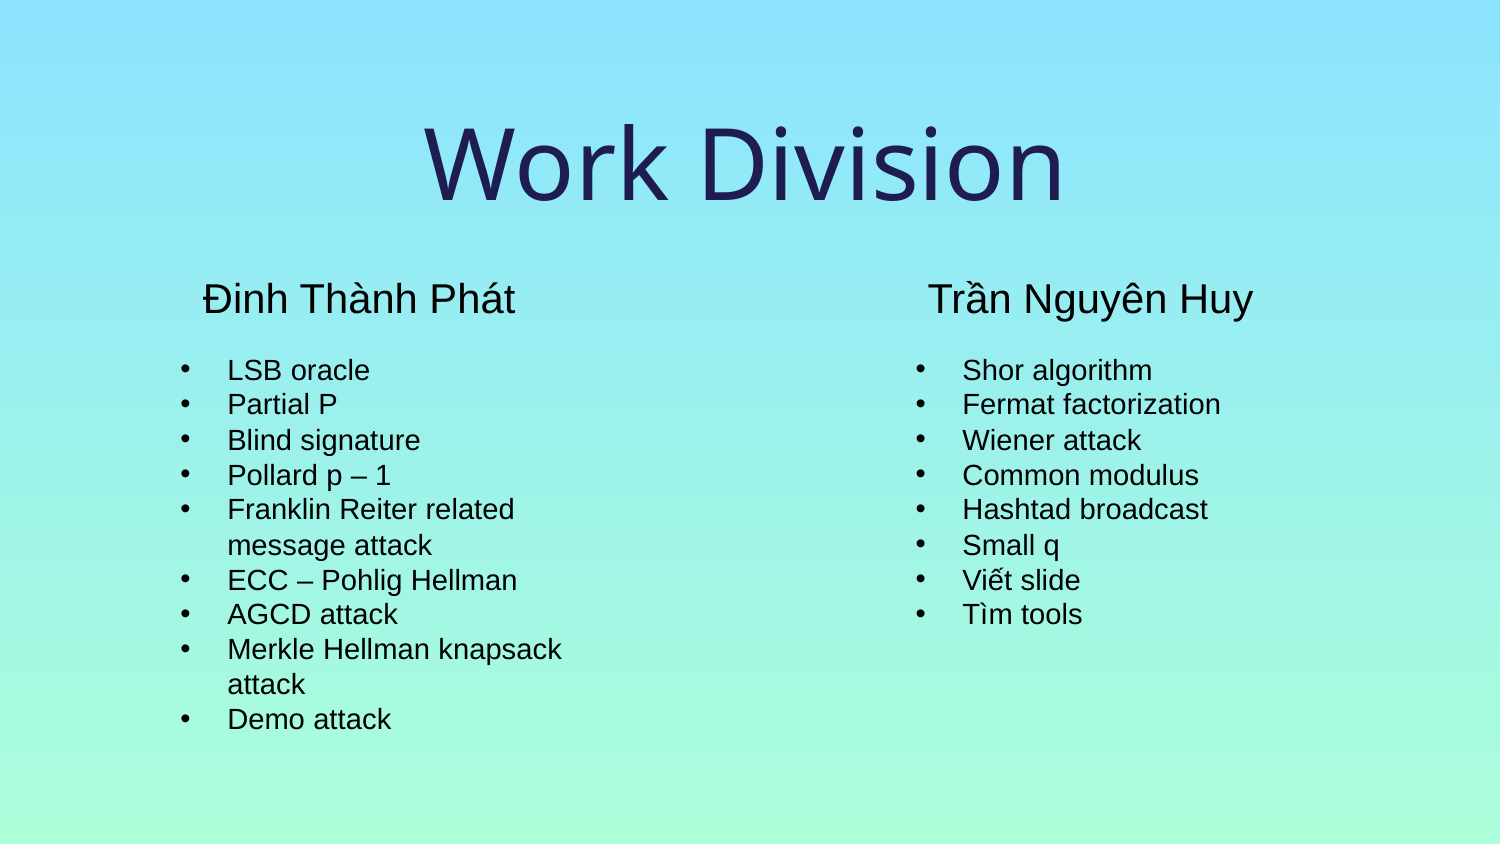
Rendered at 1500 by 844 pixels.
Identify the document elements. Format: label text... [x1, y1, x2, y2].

title Work Division [289, 23, 1083, 298]
text_box Đinh Thành Phát [187, 264, 634, 330]
text_box Trần Nguyên Huy [912, 264, 1358, 330]
text_box LSB oracle Partial P Blind signature Pollard p – 1 Franklin Reiter related message attack ECC – Pohlig Hellman AGCD attack Merkle Hellman knapsack attack Demo attack [165, 343, 584, 778]
text_box Shor algorithm Fermat factorization Wiener attack Common modulus Hashtad broadcast Small q Viết slide Tìm tools [900, 343, 1320, 778]
